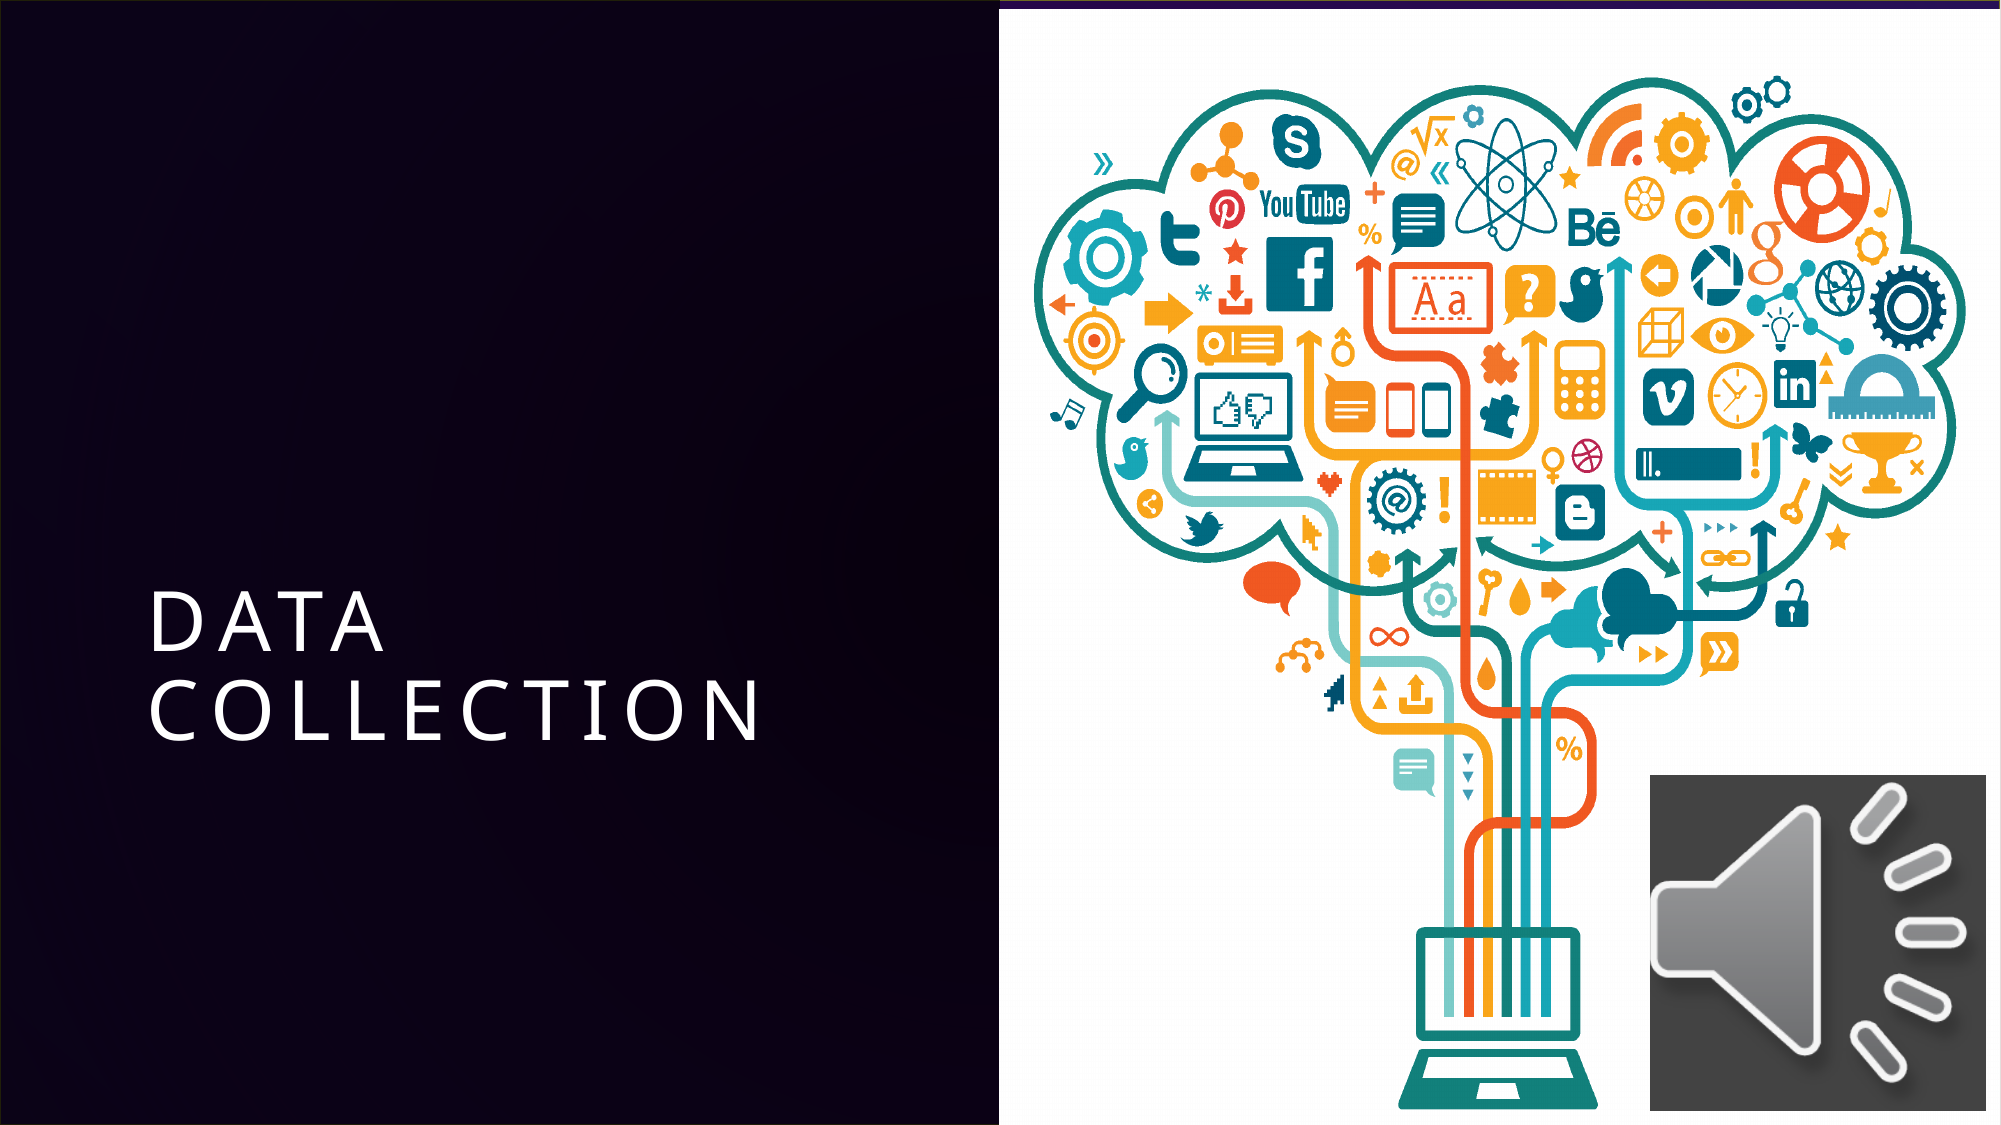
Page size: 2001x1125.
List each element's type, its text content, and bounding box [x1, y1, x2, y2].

picture [999, 9, 2000, 1125]
subtitle Data collection [131, 571, 945, 964]
